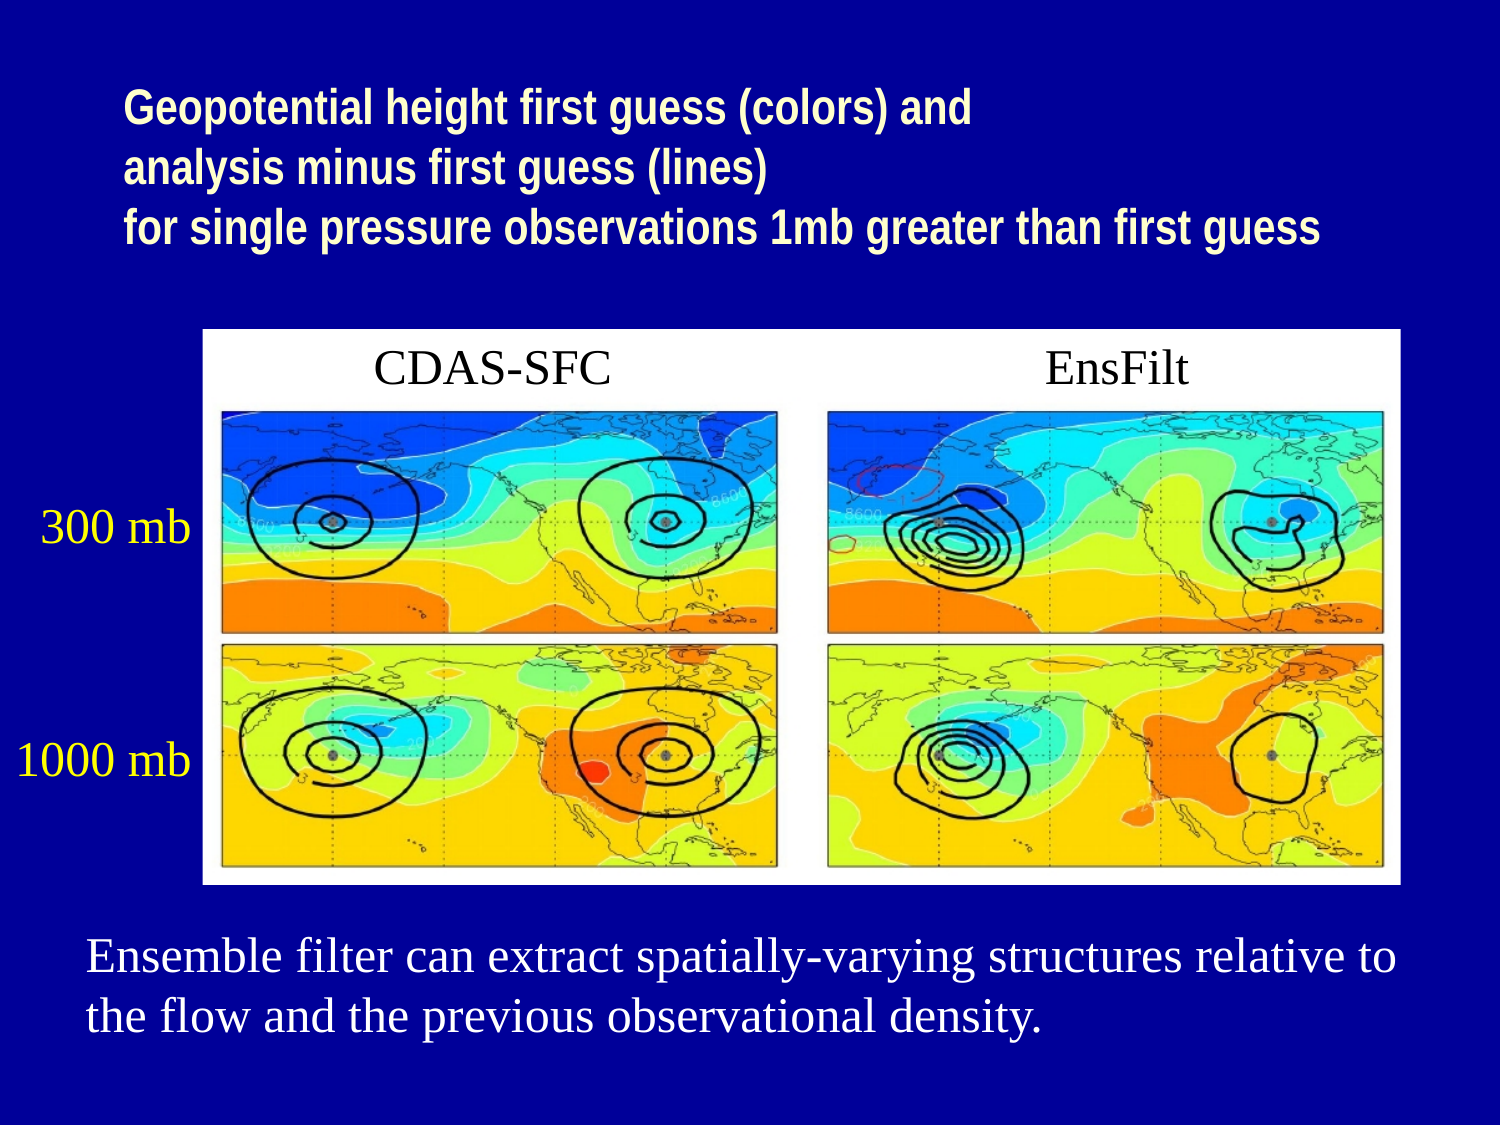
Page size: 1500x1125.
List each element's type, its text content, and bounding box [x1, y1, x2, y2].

picture [202, 329, 1401, 885]
title Geopotential height first guess (colors) and analysis minus first guess (lines) for single pressure observations 1mb greater than first guess [108, 67, 1429, 270]
text_box Ensemble filter can extract spatially-varying structures relative to the flow and the previous observational density. [70, 915, 1446, 1050]
text_box 1000 mb [0, 719, 197, 794]
text_box 300 mb [25, 486, 197, 562]
